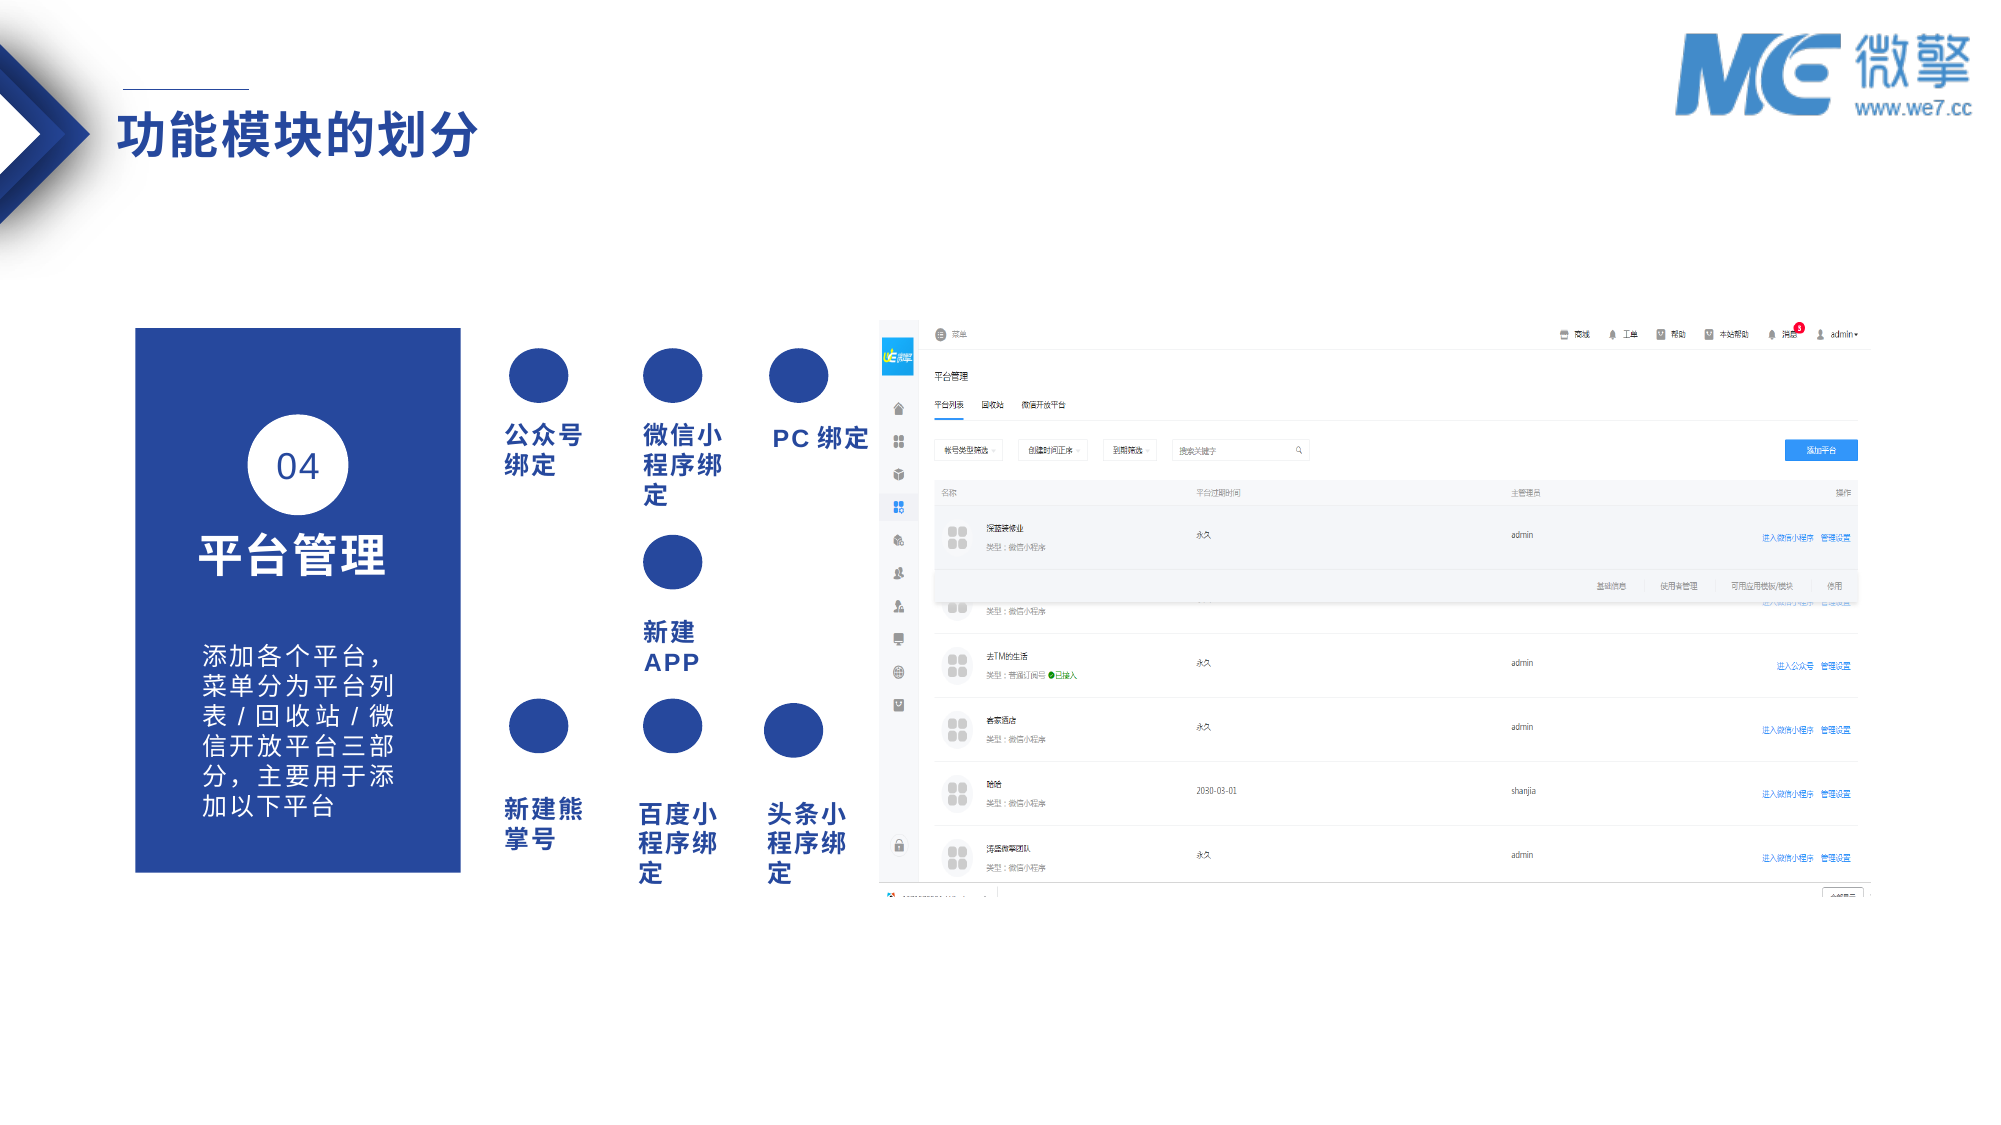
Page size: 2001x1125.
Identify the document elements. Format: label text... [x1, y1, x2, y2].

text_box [100, 89, 496, 172]
picture [879, 320, 1871, 897]
text_box 百度小程序绑定 [624, 862, 752, 896]
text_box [489, 348, 879, 862]
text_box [0, 44, 91, 224]
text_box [135, 328, 461, 873]
text_box 头条小程序绑定 [752, 862, 879, 896]
picture [1649, 7, 1994, 144]
